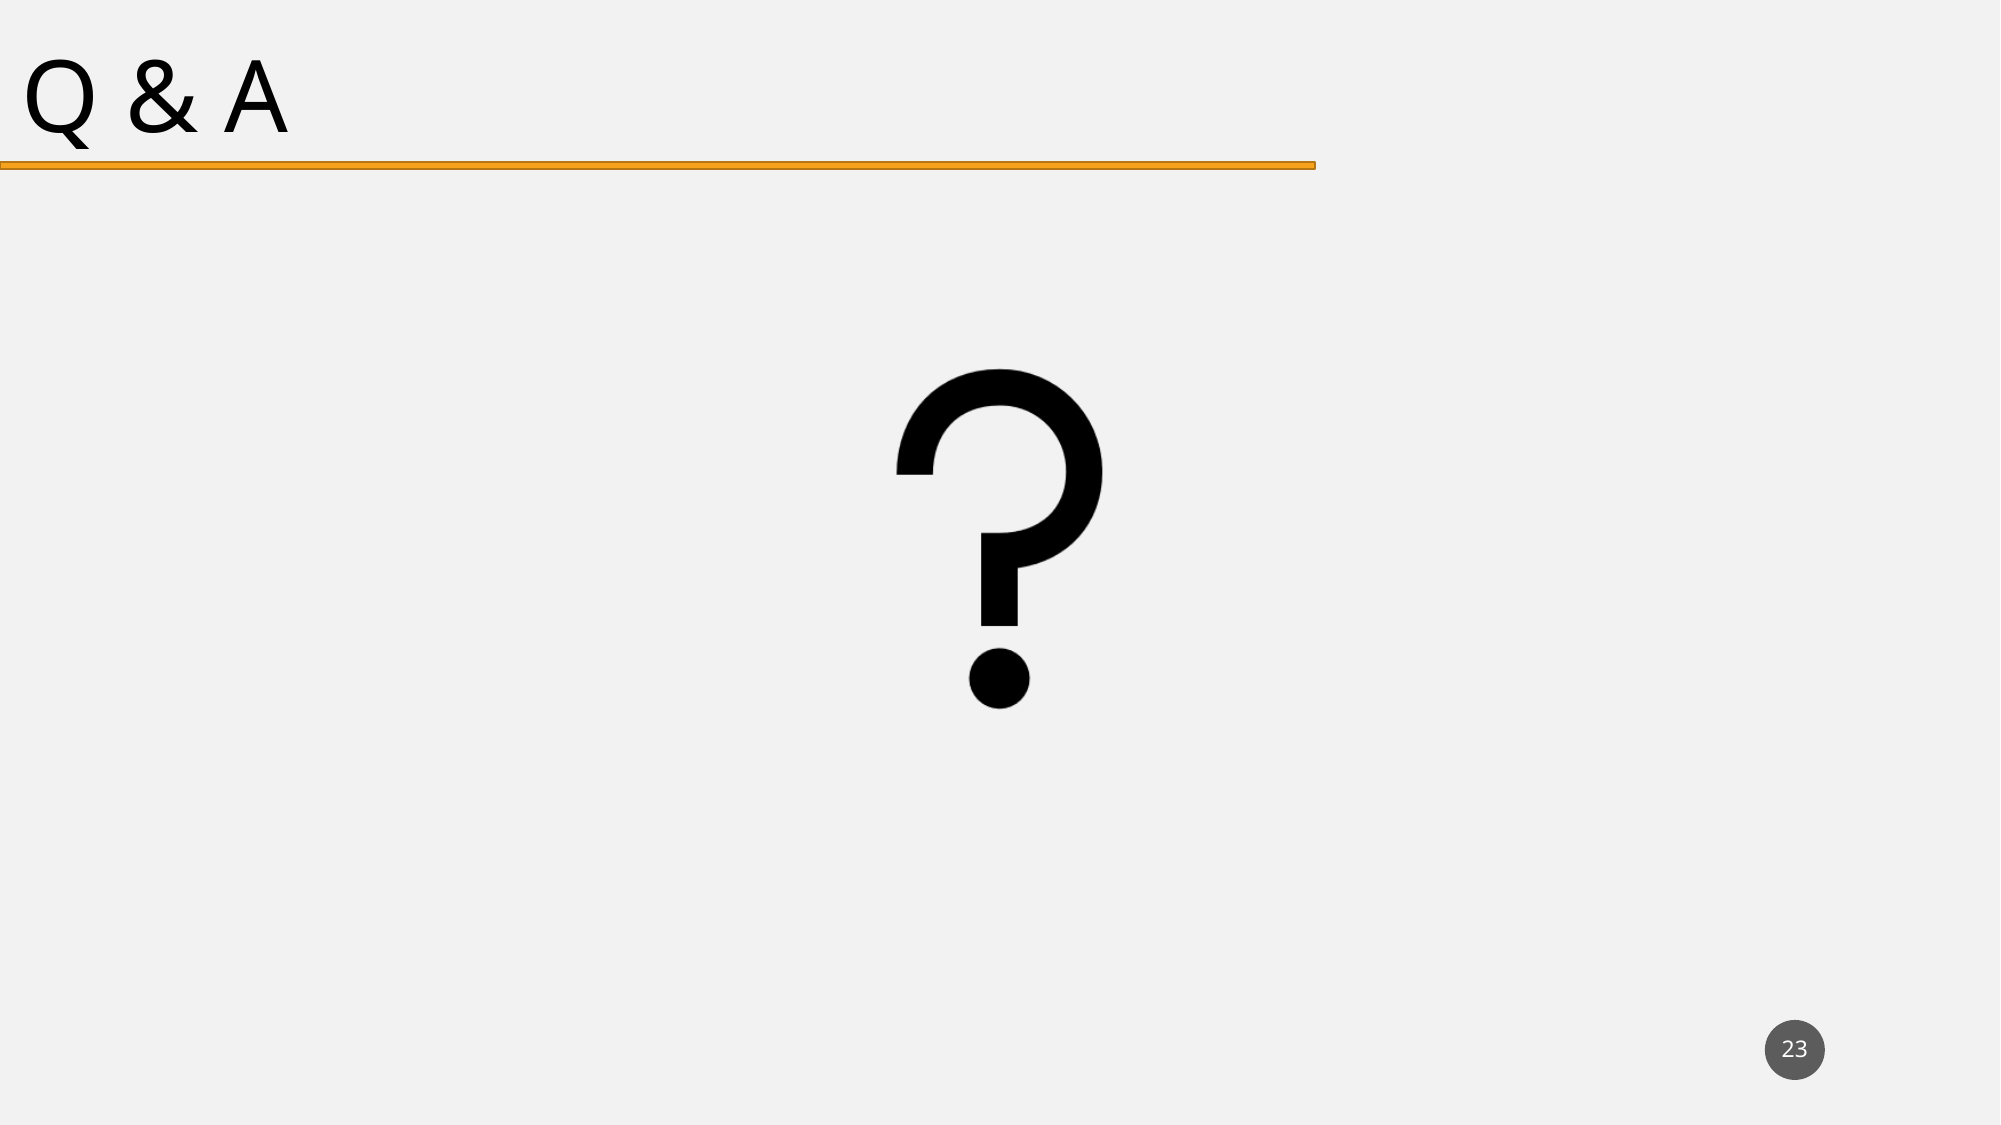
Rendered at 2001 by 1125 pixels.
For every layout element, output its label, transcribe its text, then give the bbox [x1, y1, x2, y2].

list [779, 319, 1219, 759]
text_box Q & A [6, 25, 304, 161]
text_box [0, 161, 1316, 170]
slide_number 23 [1764, 1019, 1825, 1080]
